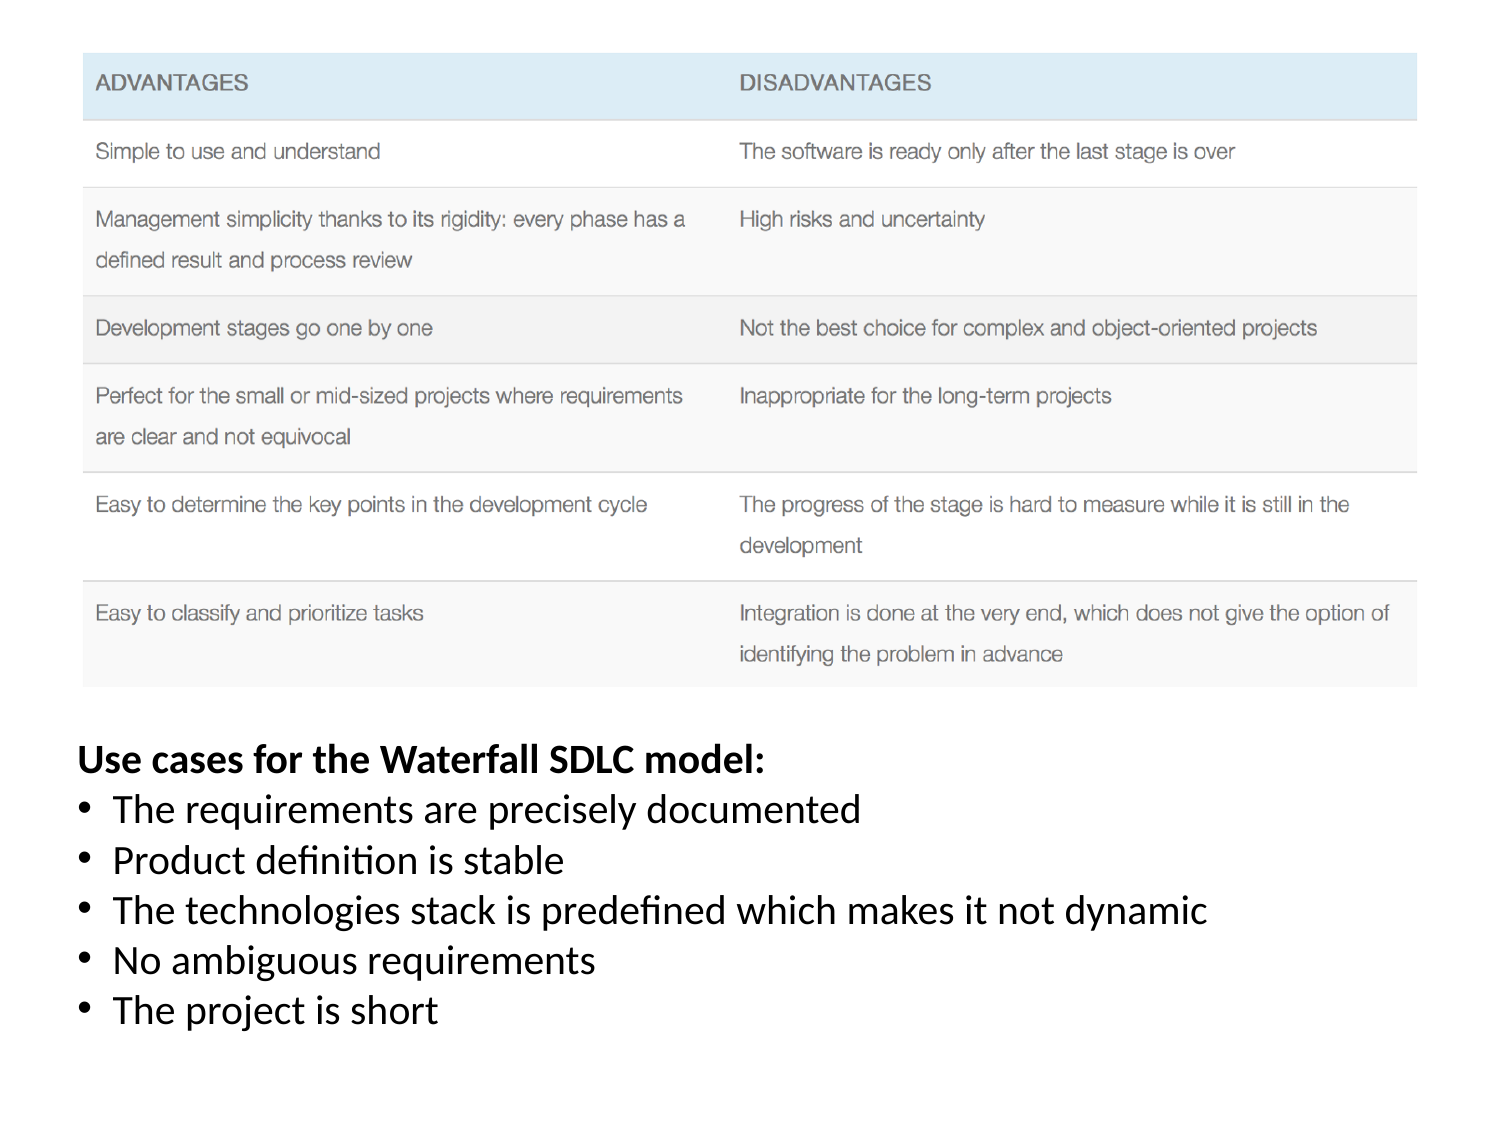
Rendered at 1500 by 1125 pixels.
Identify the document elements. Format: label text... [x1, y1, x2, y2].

text_box Use cases for the Waterfall SDLC model: The requirements are precisely documented Product definition is stable The technologies stack is predefined which makes it not dynamic No ambiguous requirements The project is short [62, 724, 1313, 1040]
picture [80, 49, 1419, 687]
